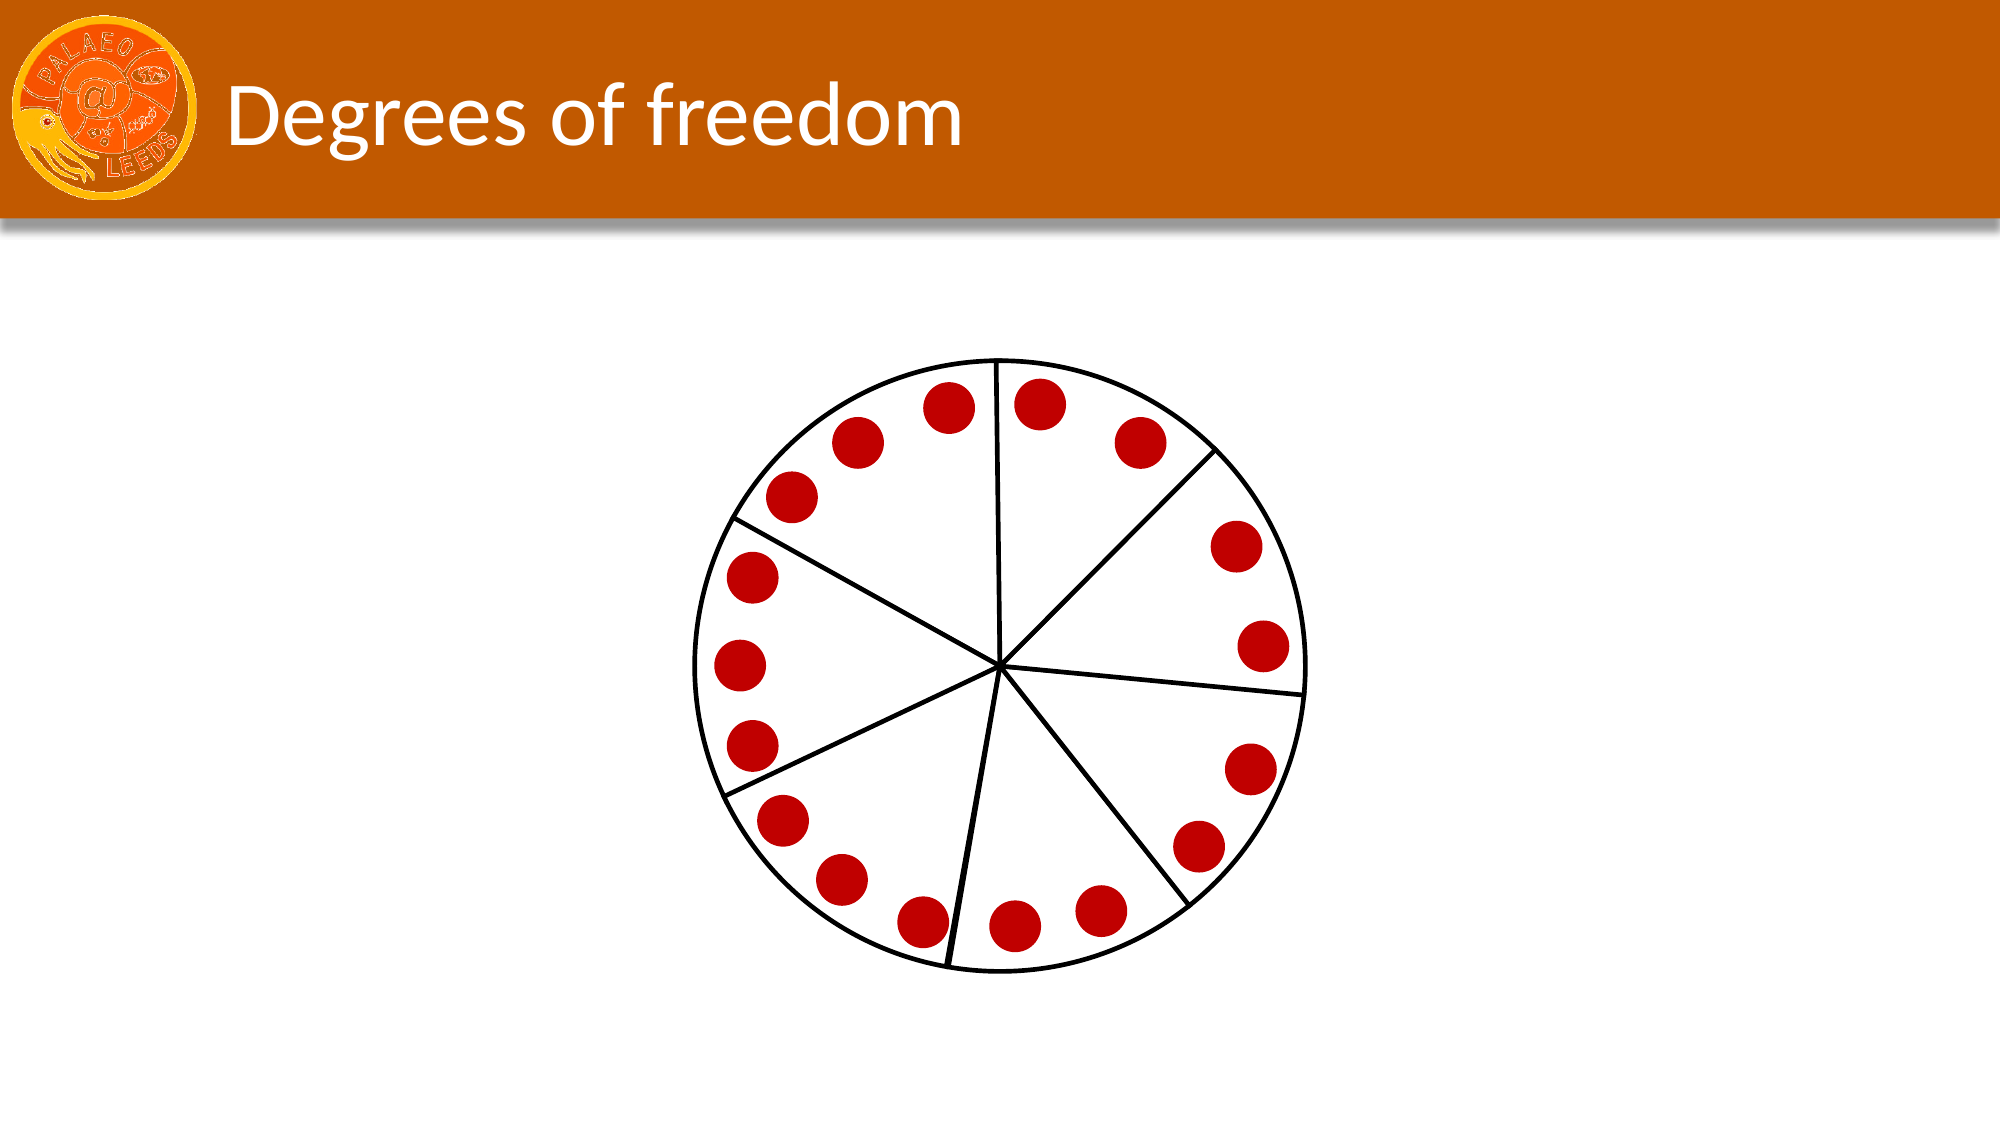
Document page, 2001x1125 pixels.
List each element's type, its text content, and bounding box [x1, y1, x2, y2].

picture [11, 15, 197, 200]
text_box [0, 0, 2000, 219]
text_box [694, 360, 1306, 972]
text_box Degrees of freedom [210, 17, 2000, 201]
